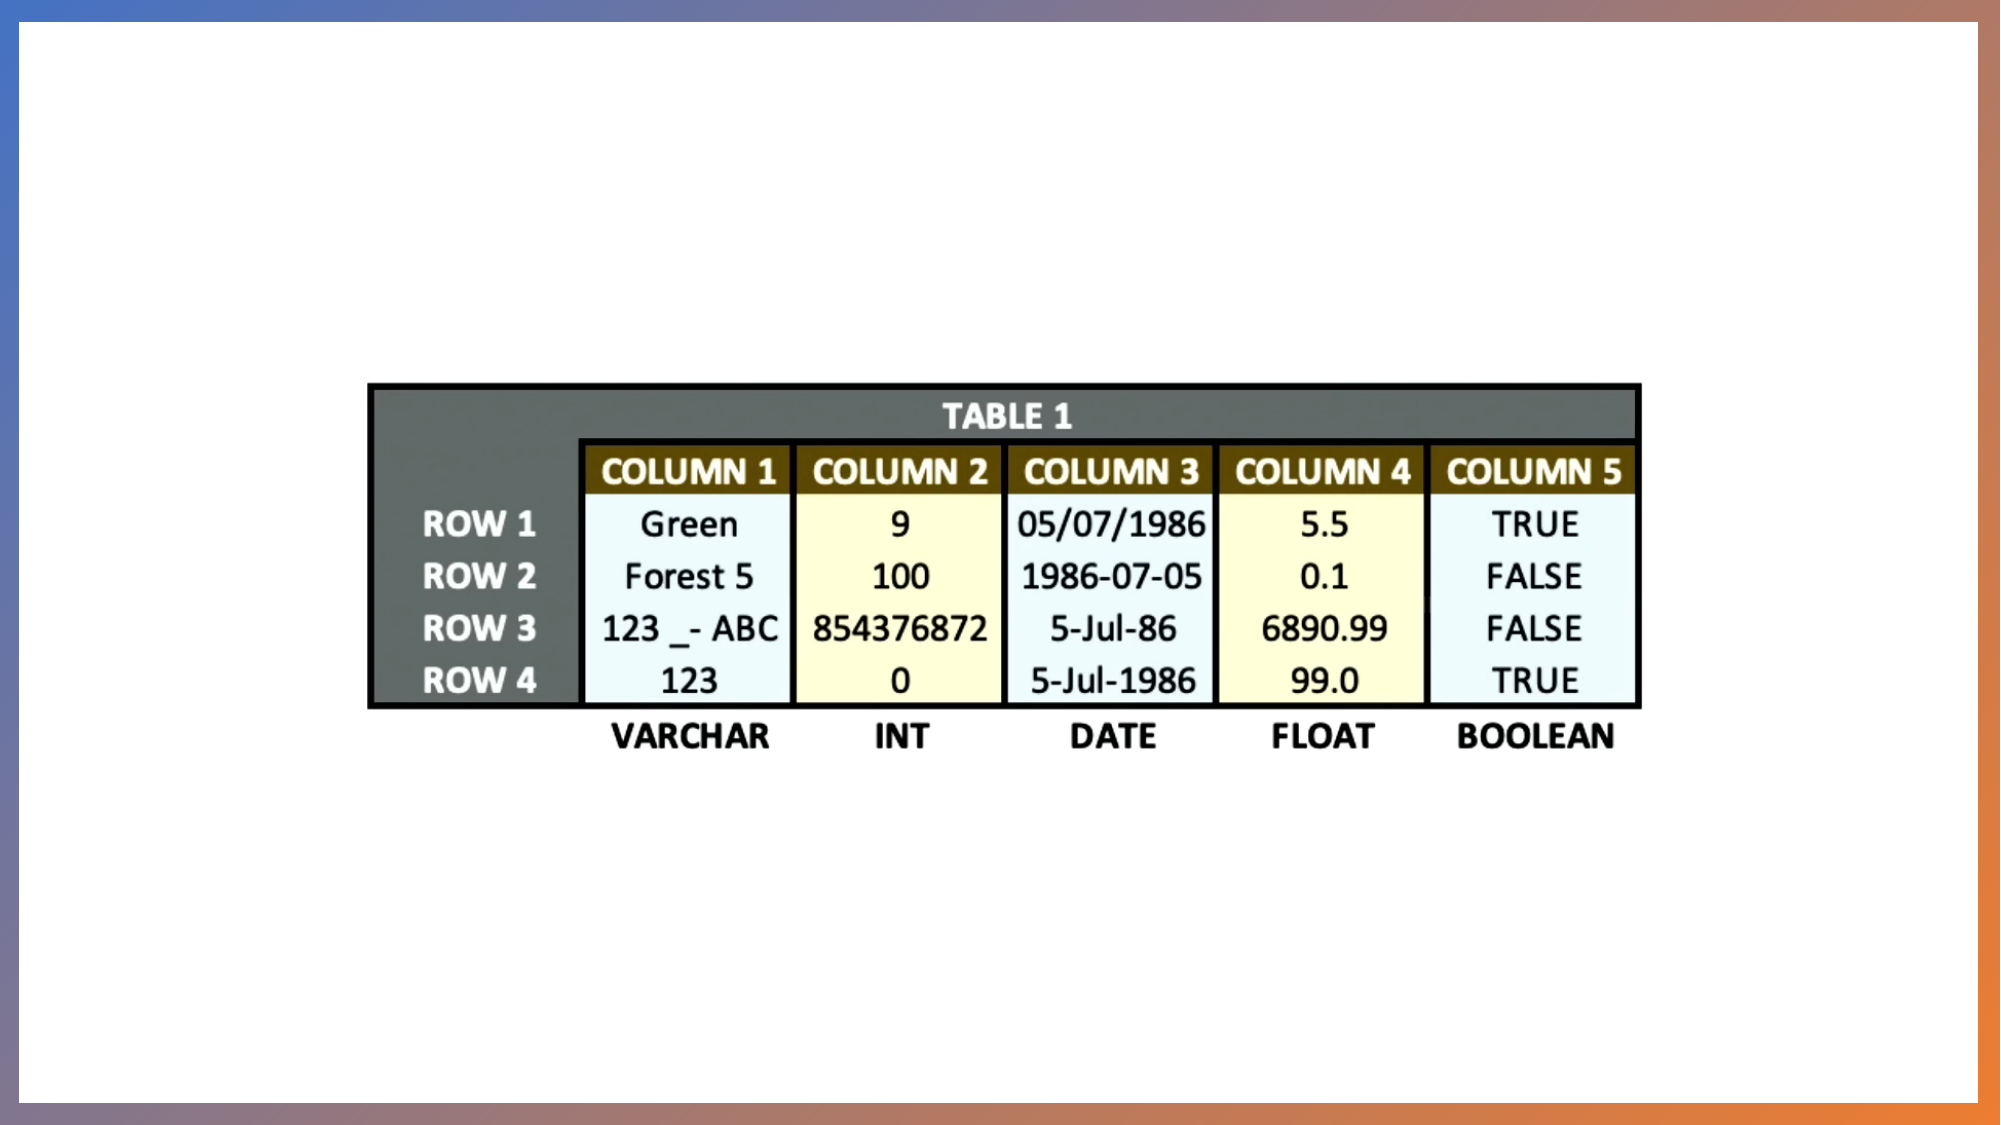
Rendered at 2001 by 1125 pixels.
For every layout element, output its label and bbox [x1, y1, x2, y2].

picture [19, 22, 1978, 1103]
text_box [0, 0, 2000, 1125]
